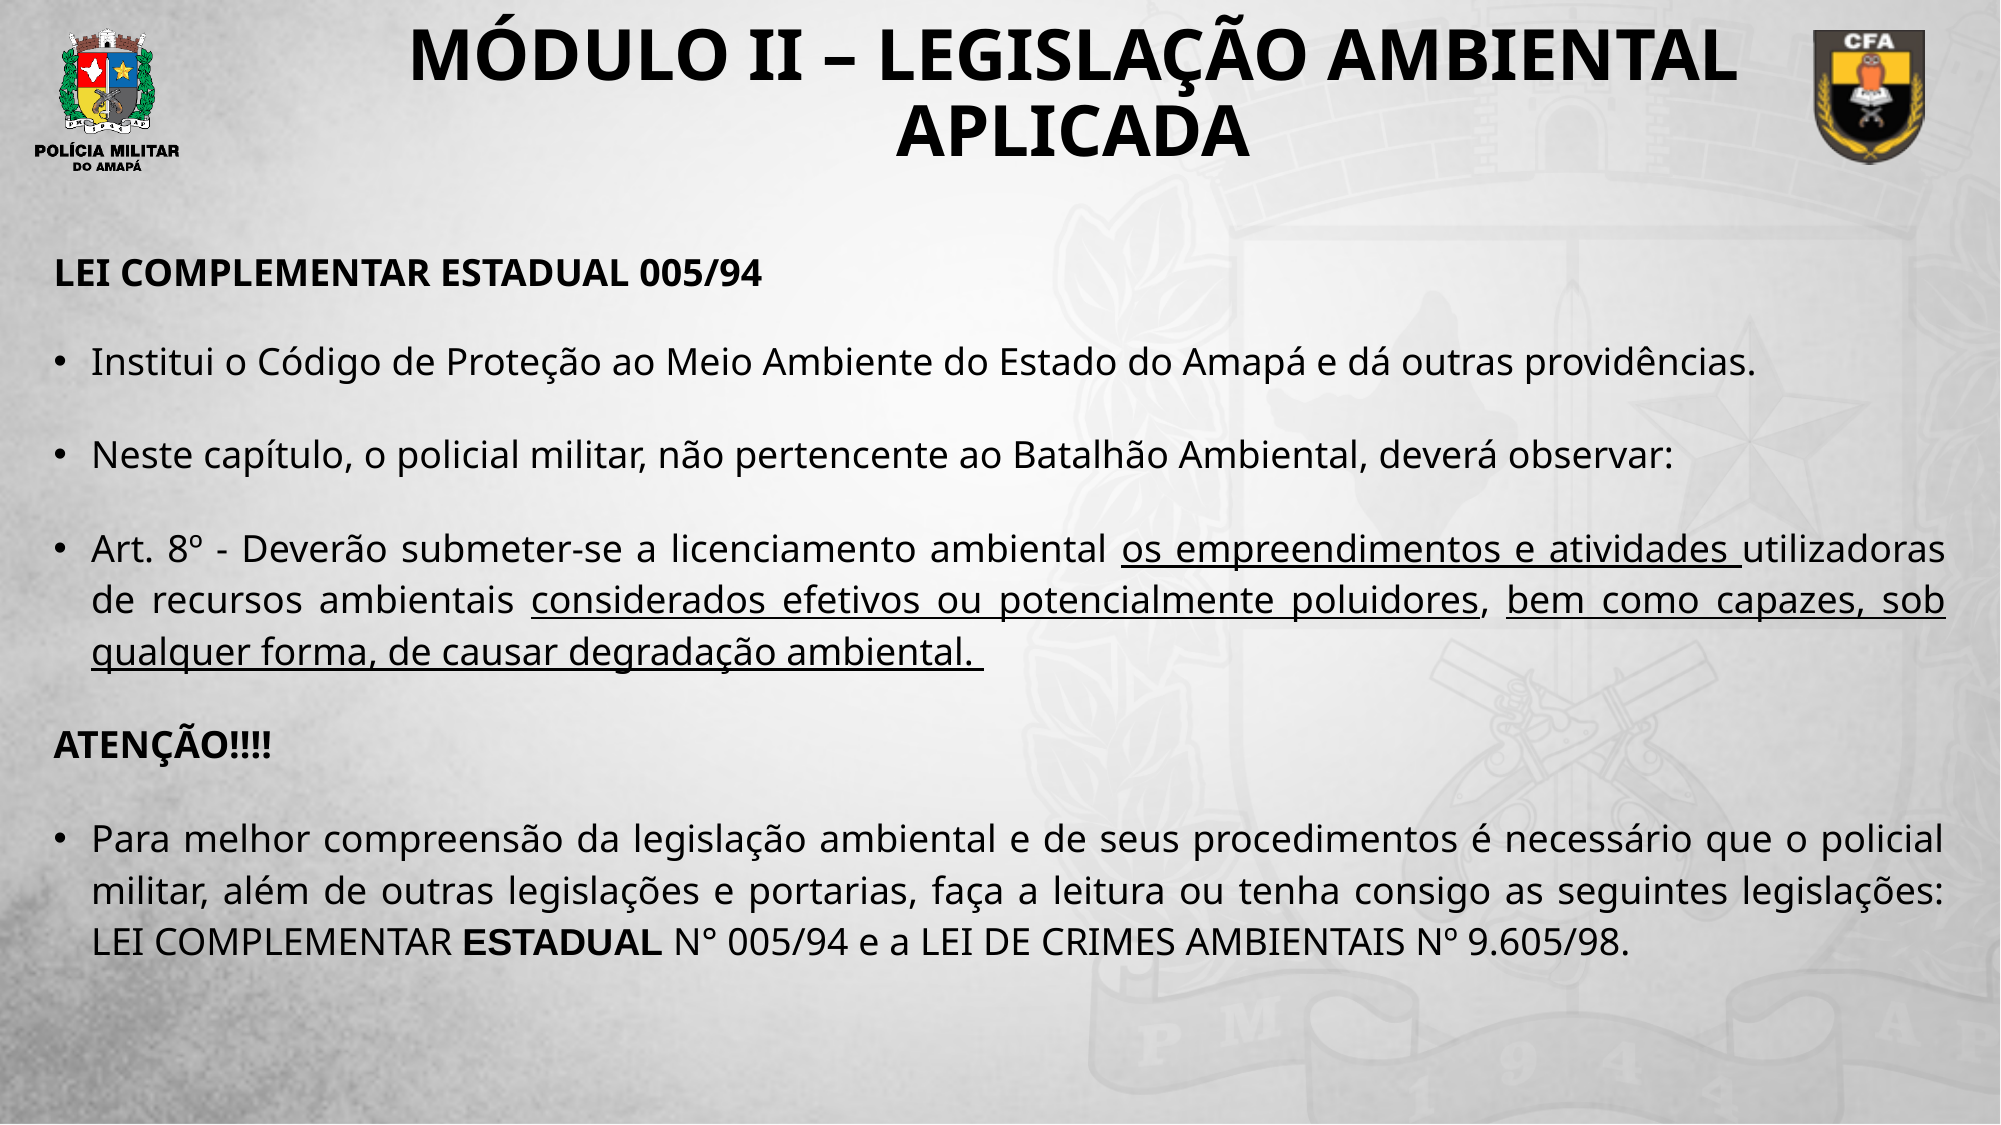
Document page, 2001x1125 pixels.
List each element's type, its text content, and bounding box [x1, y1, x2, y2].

title MÓDULO II – LEGISLAÇÃO AMBIENTAL APLICADA [224, 0, 1924, 205]
list LEI COMPLEMENTAR ESTADUAL 005/94 Institui o Código de Proteção ao Meio Ambiente do Estado do Amapá e dá outras providências. Neste capítulo, o policial militar, não pertencente ao Batalhão Ambiental, deverá observar: Art. 8º - Deverão submeter-se a licenciamento ambiental os empreendimentos e atividades utilizadoras de recursos ambientais considerados efetivos ou potencialmente poluidores, bem como capazes, sob qualquer forma, de causar degradação ambiental. ATENÇÃO!!!! Para melhor compreensão da legislação ambiental e de seus procedimentos é necessário que o policial militar, além de outras legislações e portarias, faça a leitura ou tenha consigo as seguintes legislações: LEI COMPLEMENTAR ESTADUAL N° 005/94 e a LEI DE CRIMES AMBIENTAIS Nº 9.605/98. [38, 236, 1962, 761]
picture [0, 0, 2001, 1125]
